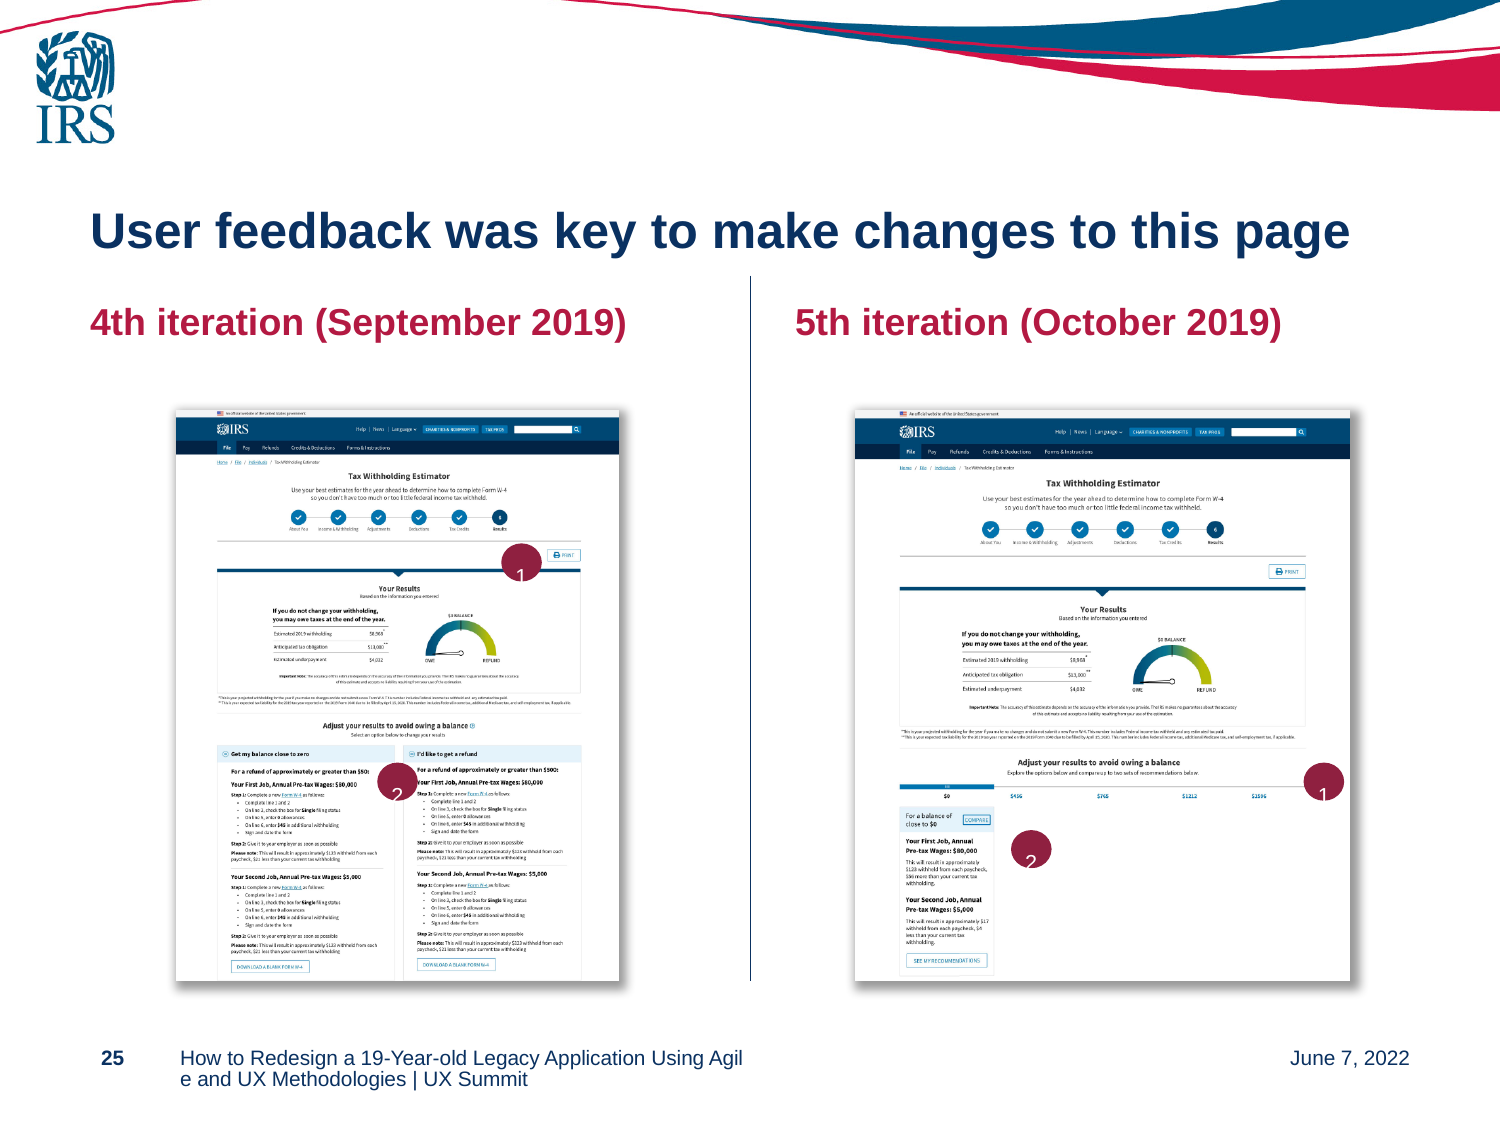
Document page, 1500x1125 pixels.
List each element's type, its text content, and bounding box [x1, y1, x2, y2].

list 4th iteration (September 2019) [75, 275, 720, 396]
list 5th iteration (October 2019) [780, 275, 1425, 396]
slide_number 25 [75, 1027, 150, 1088]
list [855, 410, 1350, 981]
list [176, 410, 619, 981]
picture [0, 0, 1500, 1125]
title User feedback was key to make changes to this page [75, 195, 1425, 270]
footer How to Redesign a 19-Year-old Legacy Application Using Agile and UX Methodologies | UX Summit [165, 1027, 765, 1088]
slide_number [1097, 1027, 1425, 1088]
